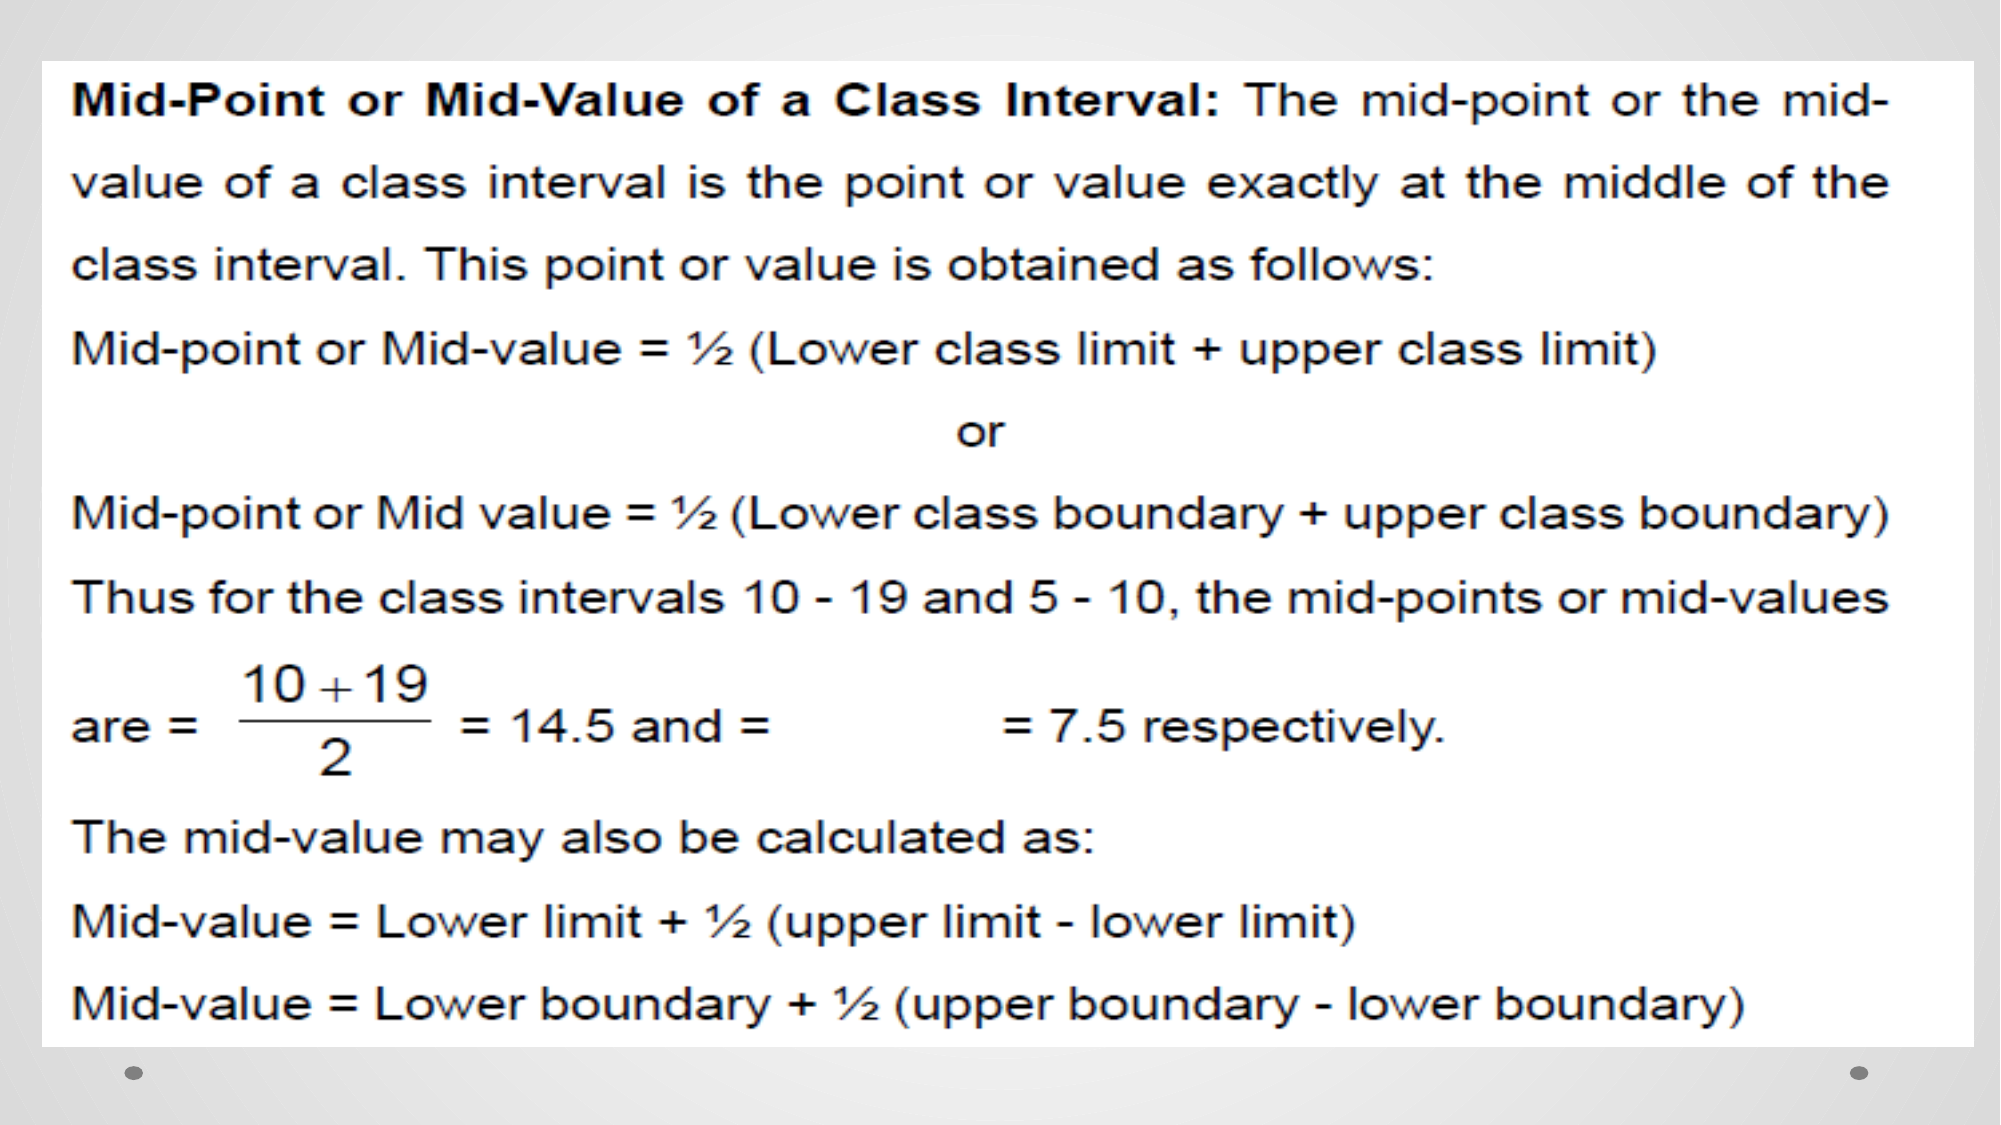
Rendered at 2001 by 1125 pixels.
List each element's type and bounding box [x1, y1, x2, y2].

picture [42, 61, 1974, 1047]
